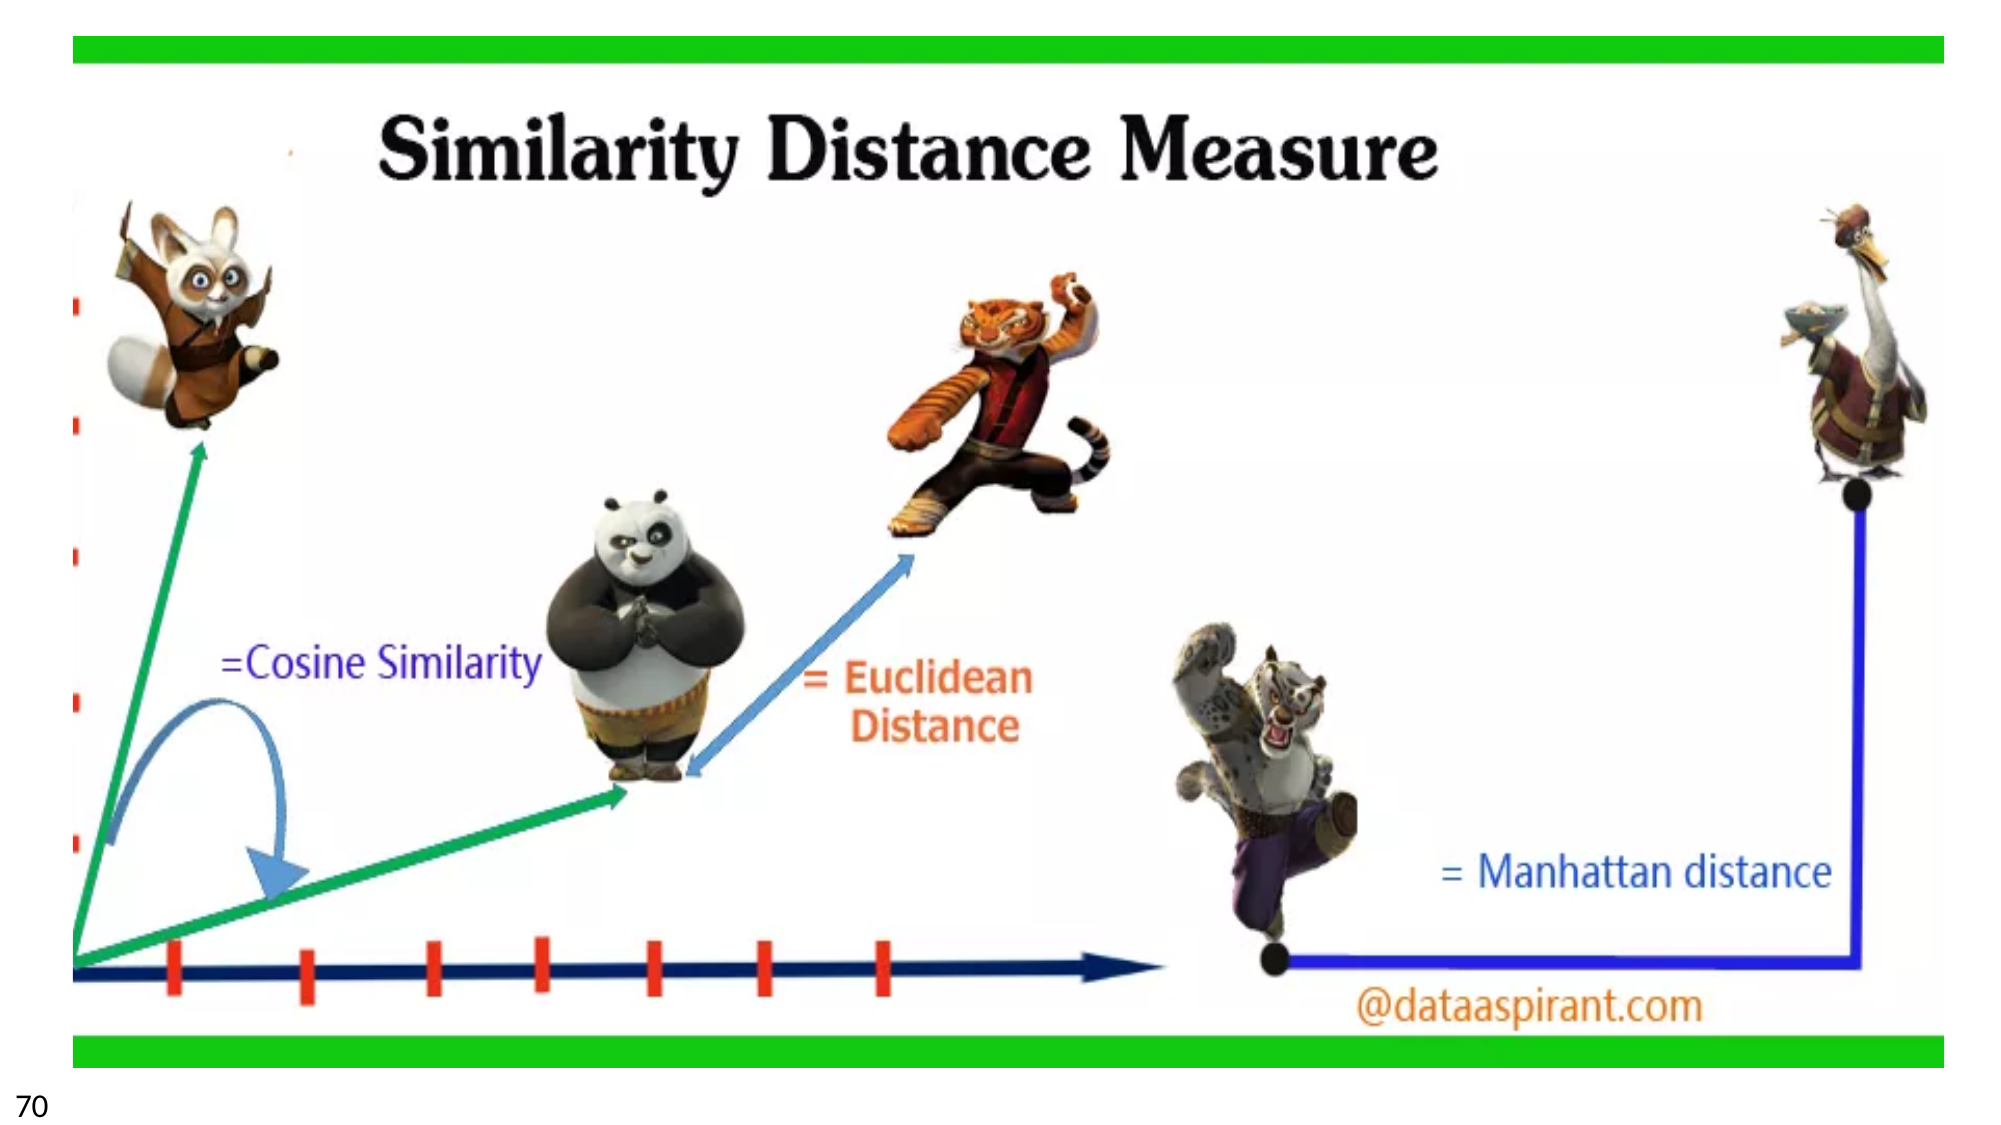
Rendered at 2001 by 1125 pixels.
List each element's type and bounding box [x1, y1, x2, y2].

list [72, 35, 1945, 1069]
